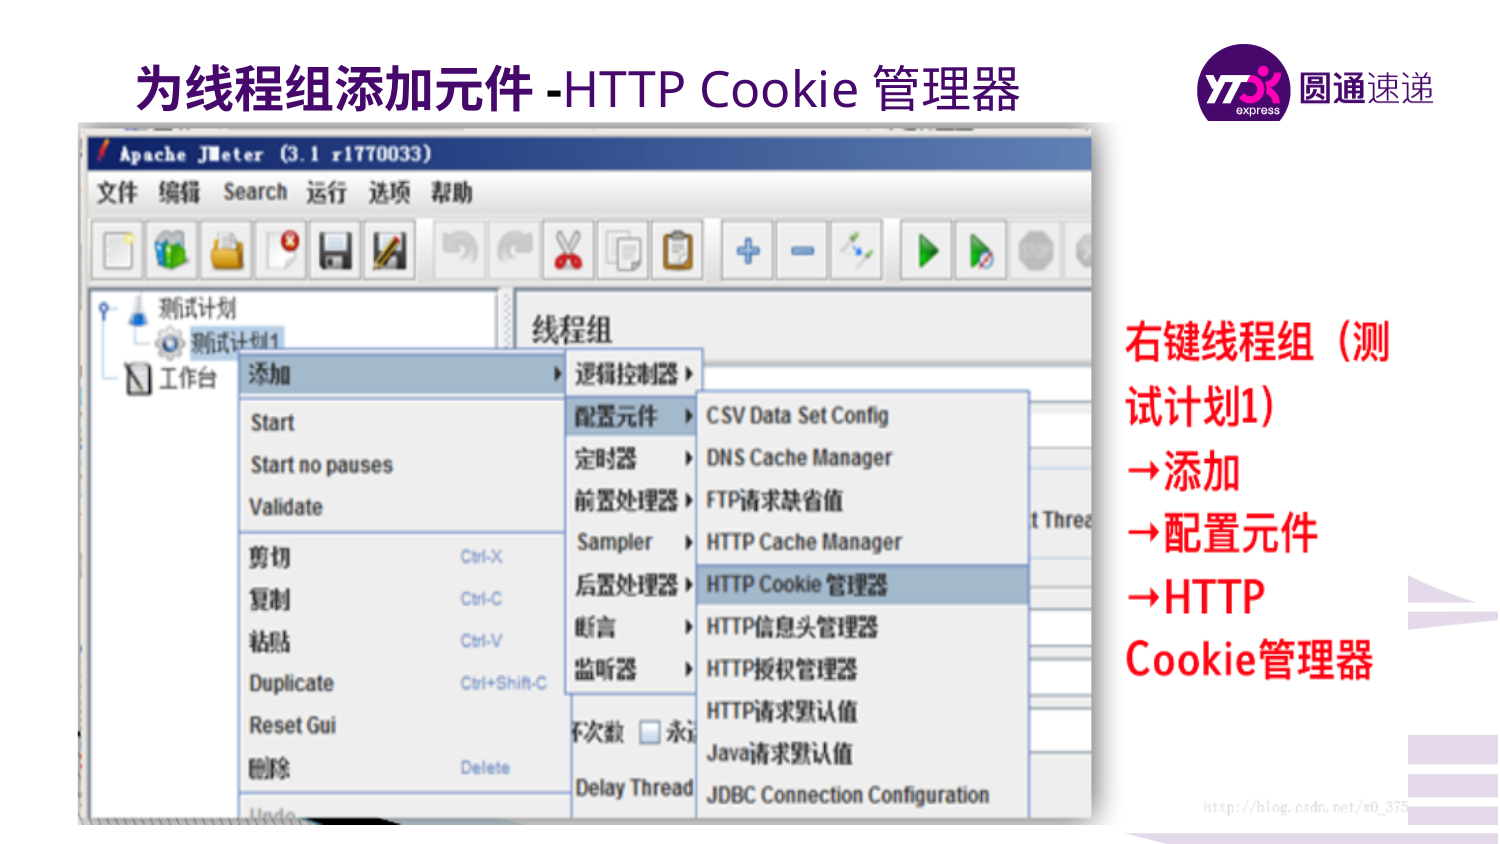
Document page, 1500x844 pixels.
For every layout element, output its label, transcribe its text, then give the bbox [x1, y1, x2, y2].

picture [0, 0, 1500, 844]
list 为线程组添加元件-HTTP Cookie管理器 [119, 57, 1074, 121]
